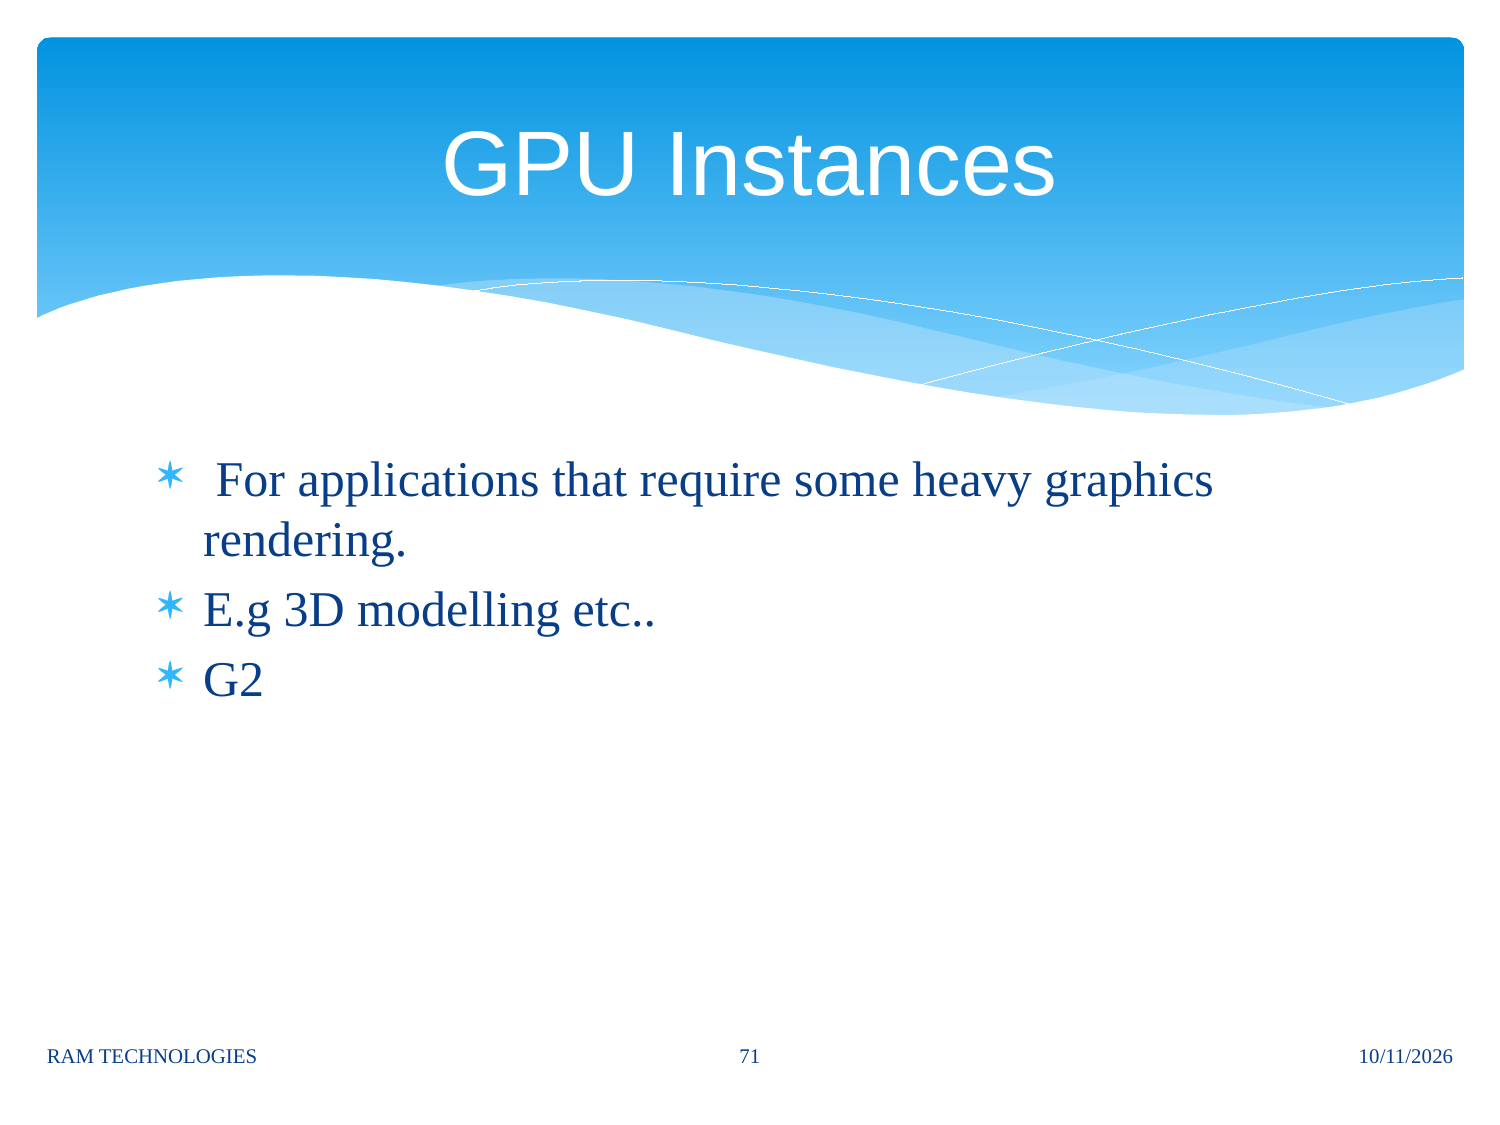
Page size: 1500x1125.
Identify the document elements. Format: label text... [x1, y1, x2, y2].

footer RAM TECHNOLOGIES [31, 1025, 653, 1086]
title GPU Instances [75, 55, 1425, 261]
list For applications that require some heavy graphics rendering. E.g 3D modelling etc.. G2 [143, 438, 1359, 1005]
slide_number 71 [654, 1025, 846, 1086]
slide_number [847, 1025, 1469, 1086]
